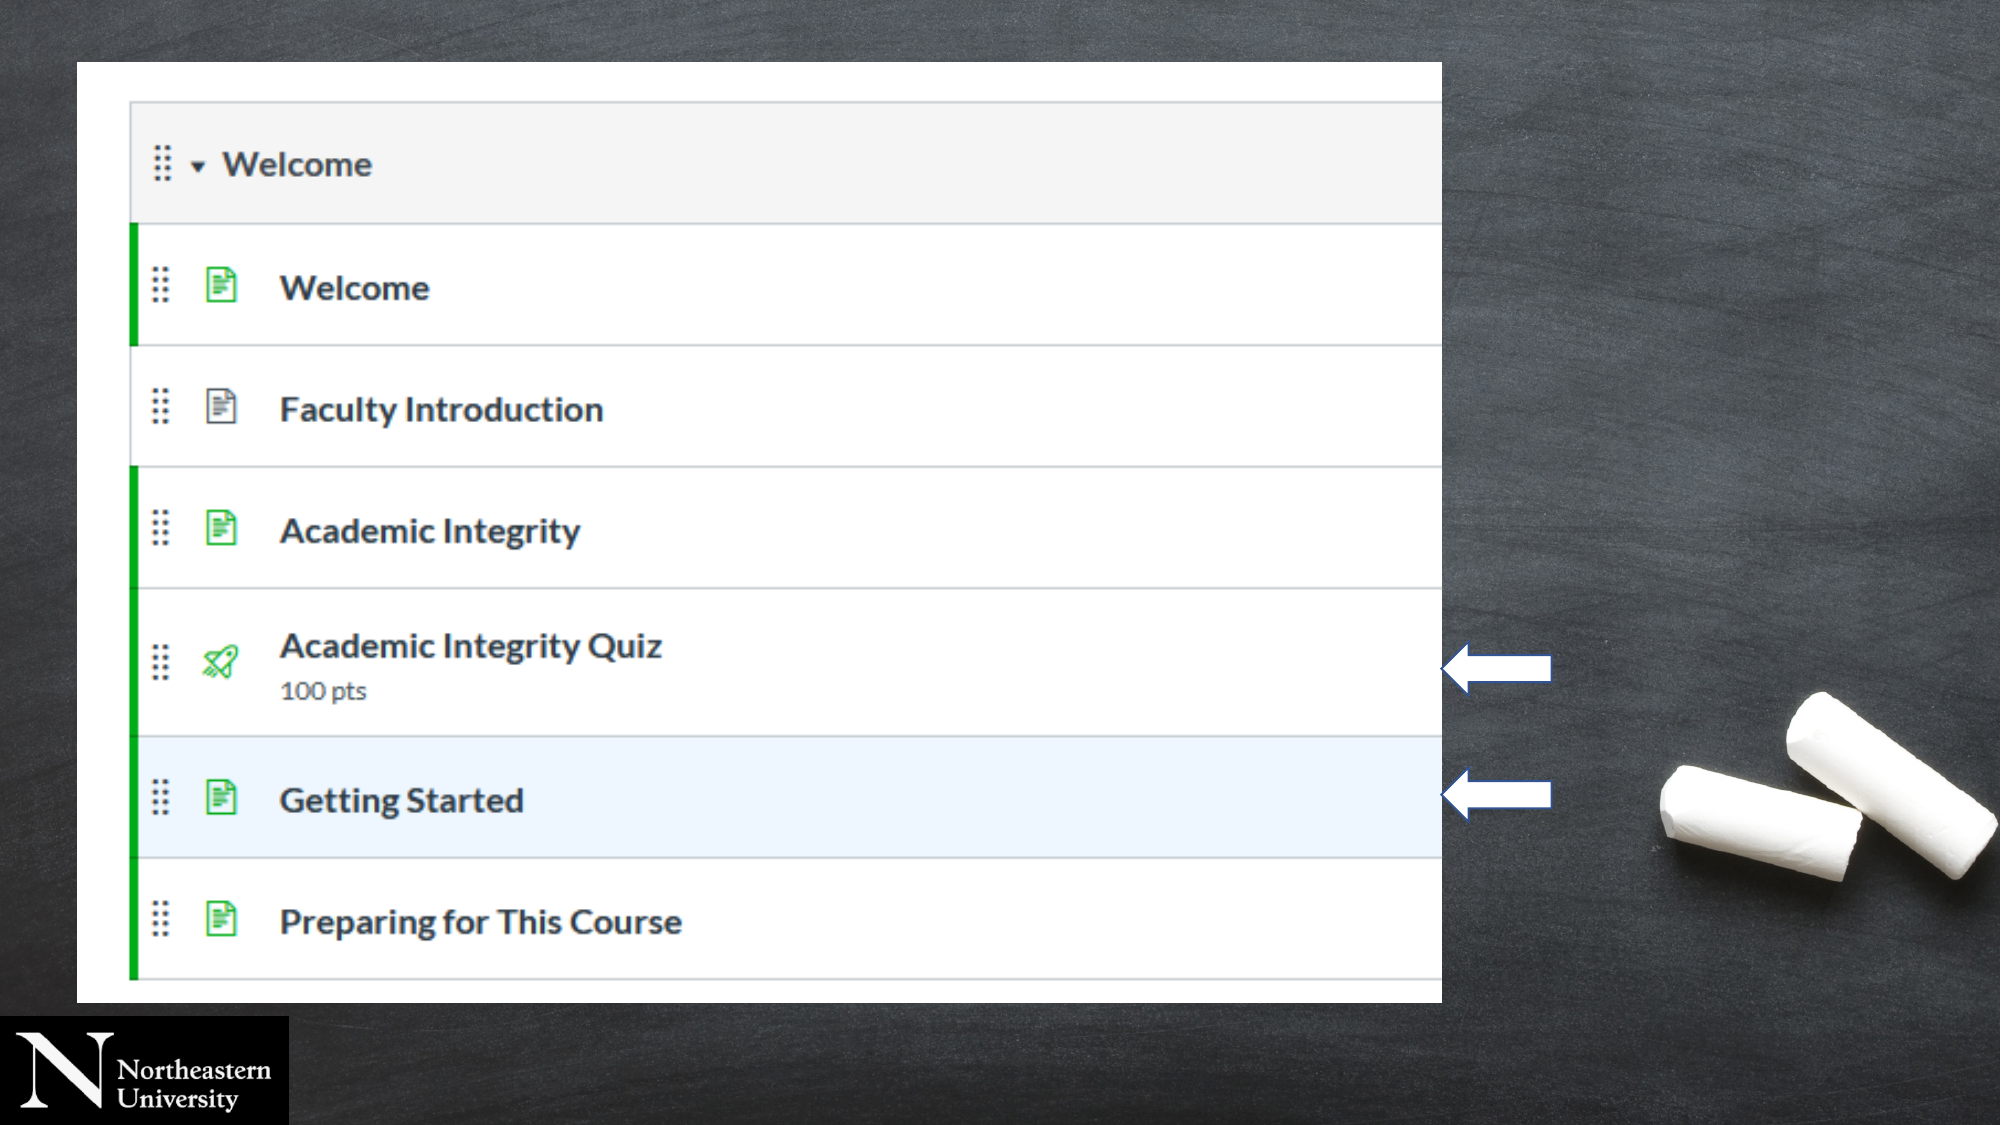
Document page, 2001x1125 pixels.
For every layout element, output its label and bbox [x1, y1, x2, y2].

text_box [1442, 764, 1553, 825]
picture [0, 0, 2000, 1125]
text_box [1442, 638, 1553, 699]
